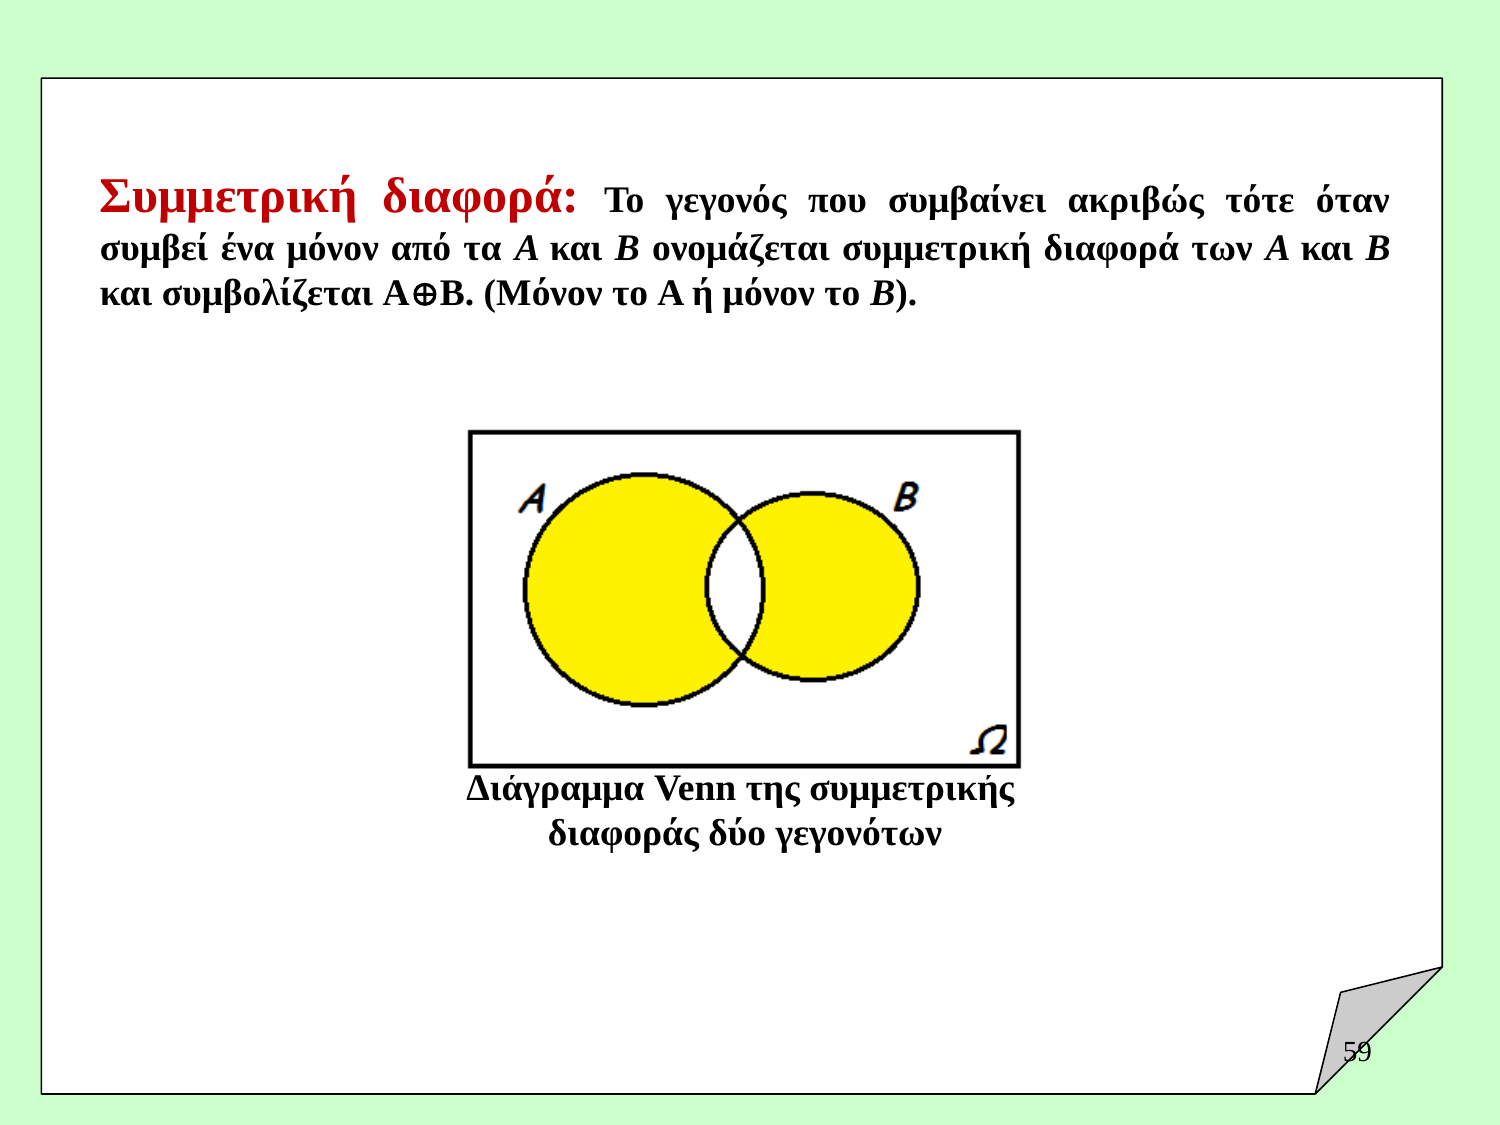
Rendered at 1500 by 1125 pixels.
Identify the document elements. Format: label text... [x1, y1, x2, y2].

picture [462, 424, 1029, 776]
text_box Συμμετρική διαφορά: Το γεγονός που συμβαίνει ακριβώς τότε όταν συμβεί ένα μόνον από τα A και B ονομάζεται συμμετρική διαφορά των A και B και συμβολίζεται AB. (Μόνον το A ή μόνον το B). Διάγραμμα Venn της συμμετρικής διαφοράς δύο γεγονότων [85, 155, 1406, 958]
text_box [41, 78, 1443, 1094]
slide_number 59 [1074, 1025, 1388, 1100]
